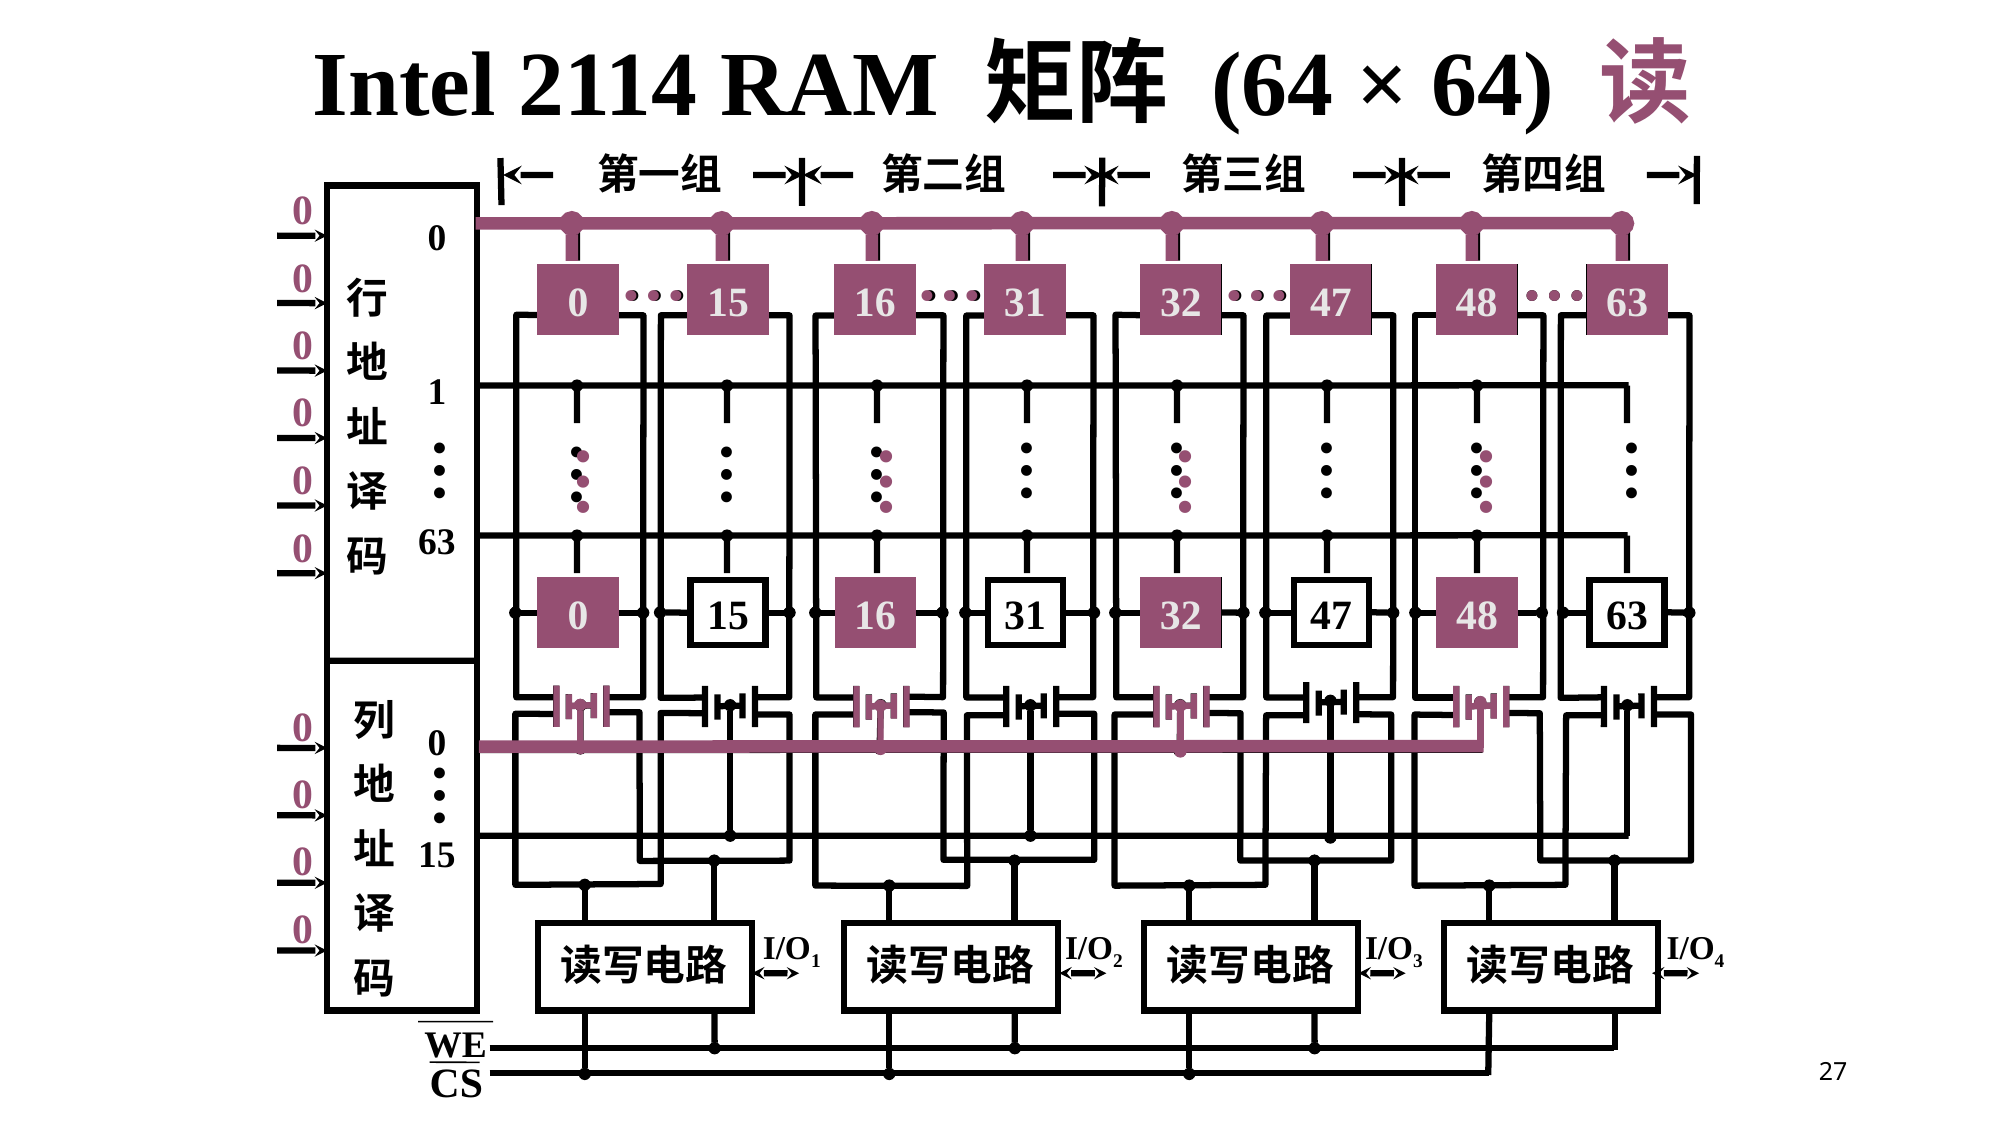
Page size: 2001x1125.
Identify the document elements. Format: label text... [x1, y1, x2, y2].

slide_number 27 [1741, 1042, 1863, 1103]
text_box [277, 185, 1741, 1114]
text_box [478, 429, 1564, 752]
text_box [500, 139, 1697, 185]
title Intel 2114 RAM 矩阵 (64 × 64) 读 [118, 1, 1863, 171]
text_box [277, 175, 1665, 960]
